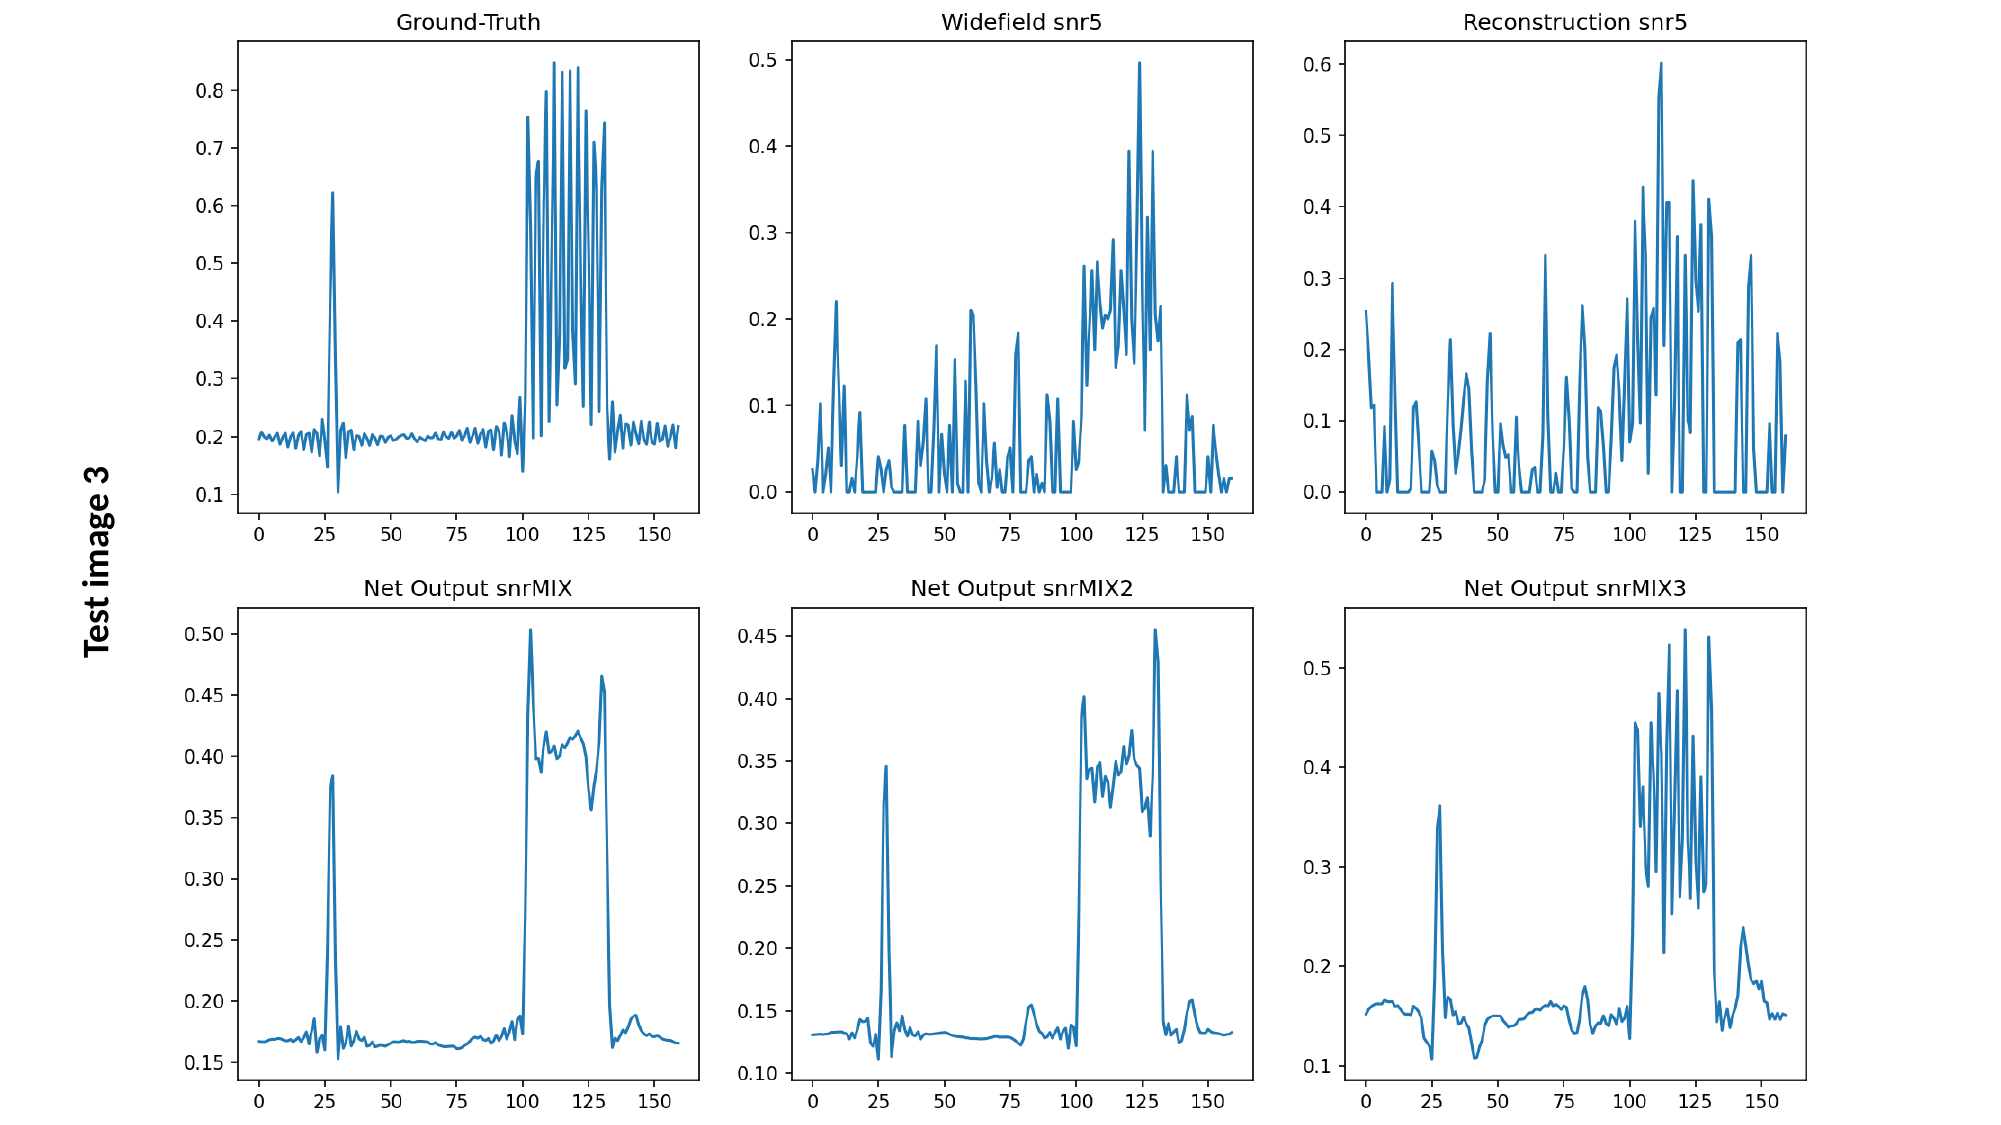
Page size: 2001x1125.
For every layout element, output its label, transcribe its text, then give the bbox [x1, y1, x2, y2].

text_box Test image 3 [63, 230, 124, 895]
picture [177, 0, 1823, 1125]
